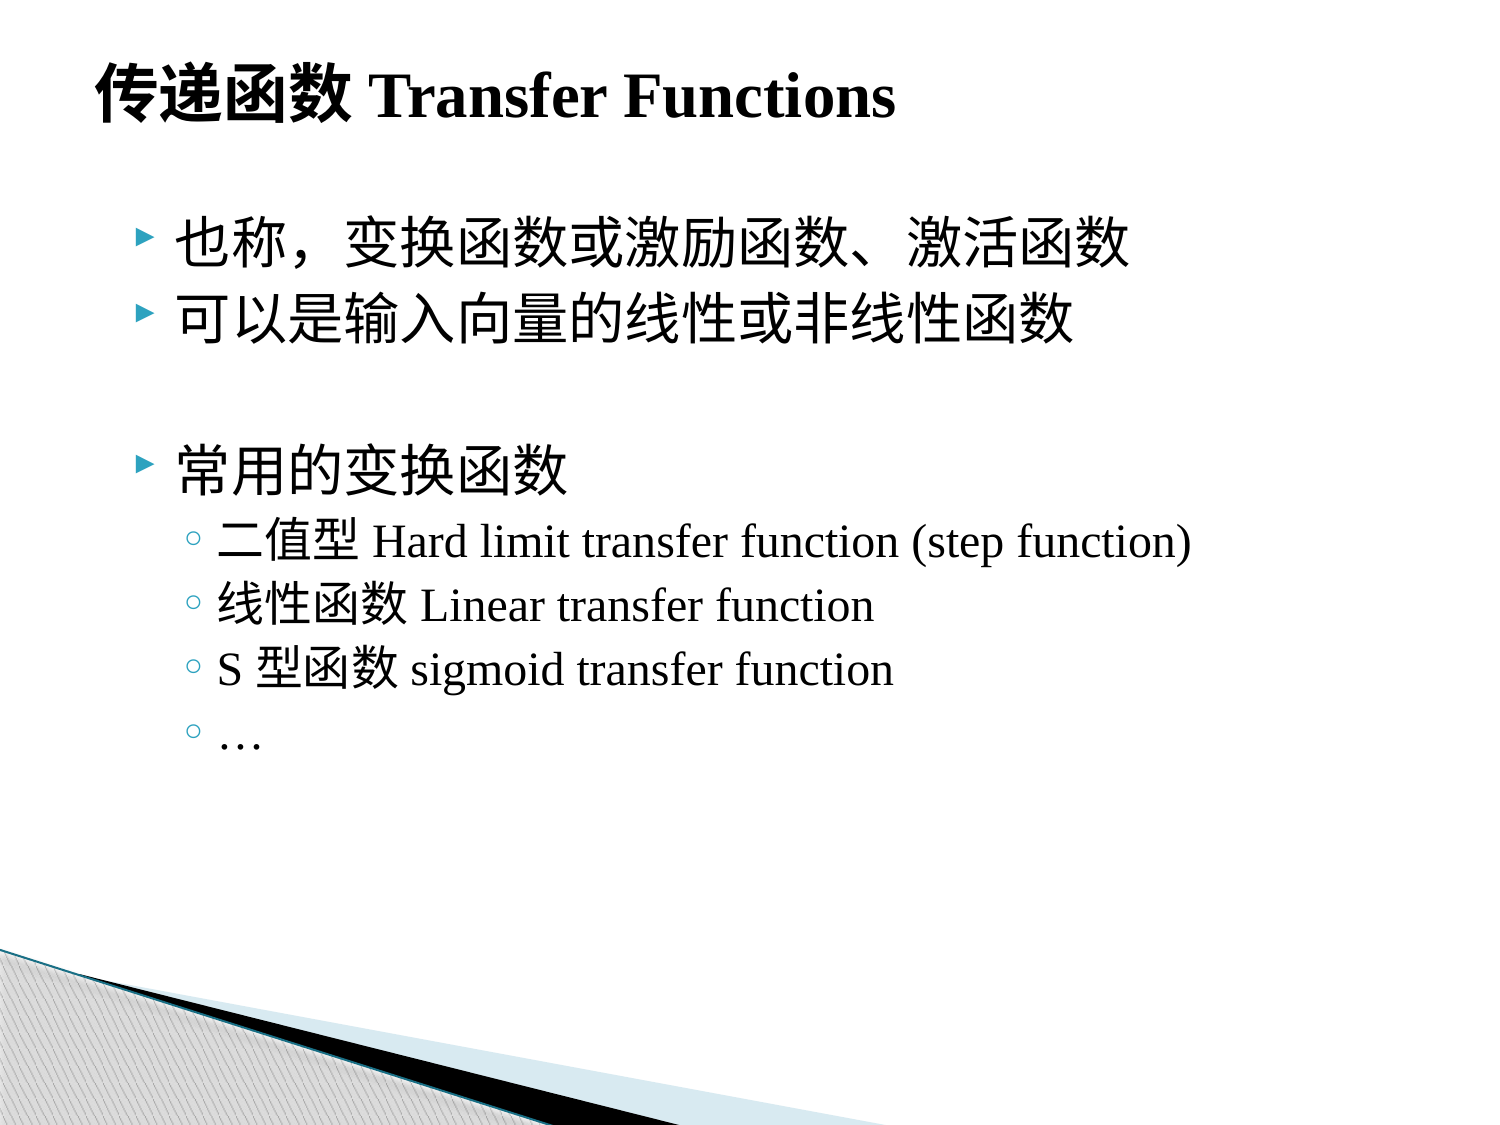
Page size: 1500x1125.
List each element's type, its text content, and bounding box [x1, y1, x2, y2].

list 也称，变换函数或激励函数、激活函数 可以是输入向量的线性或非线性函数 常用的变换函数 二值型Hard limit transfer function (step function) 线性函数Linear transfer function S型函数sigmoid transfer function … [99, 199, 1376, 978]
title 传递函数Transfer Functions [79, 34, 1255, 149]
